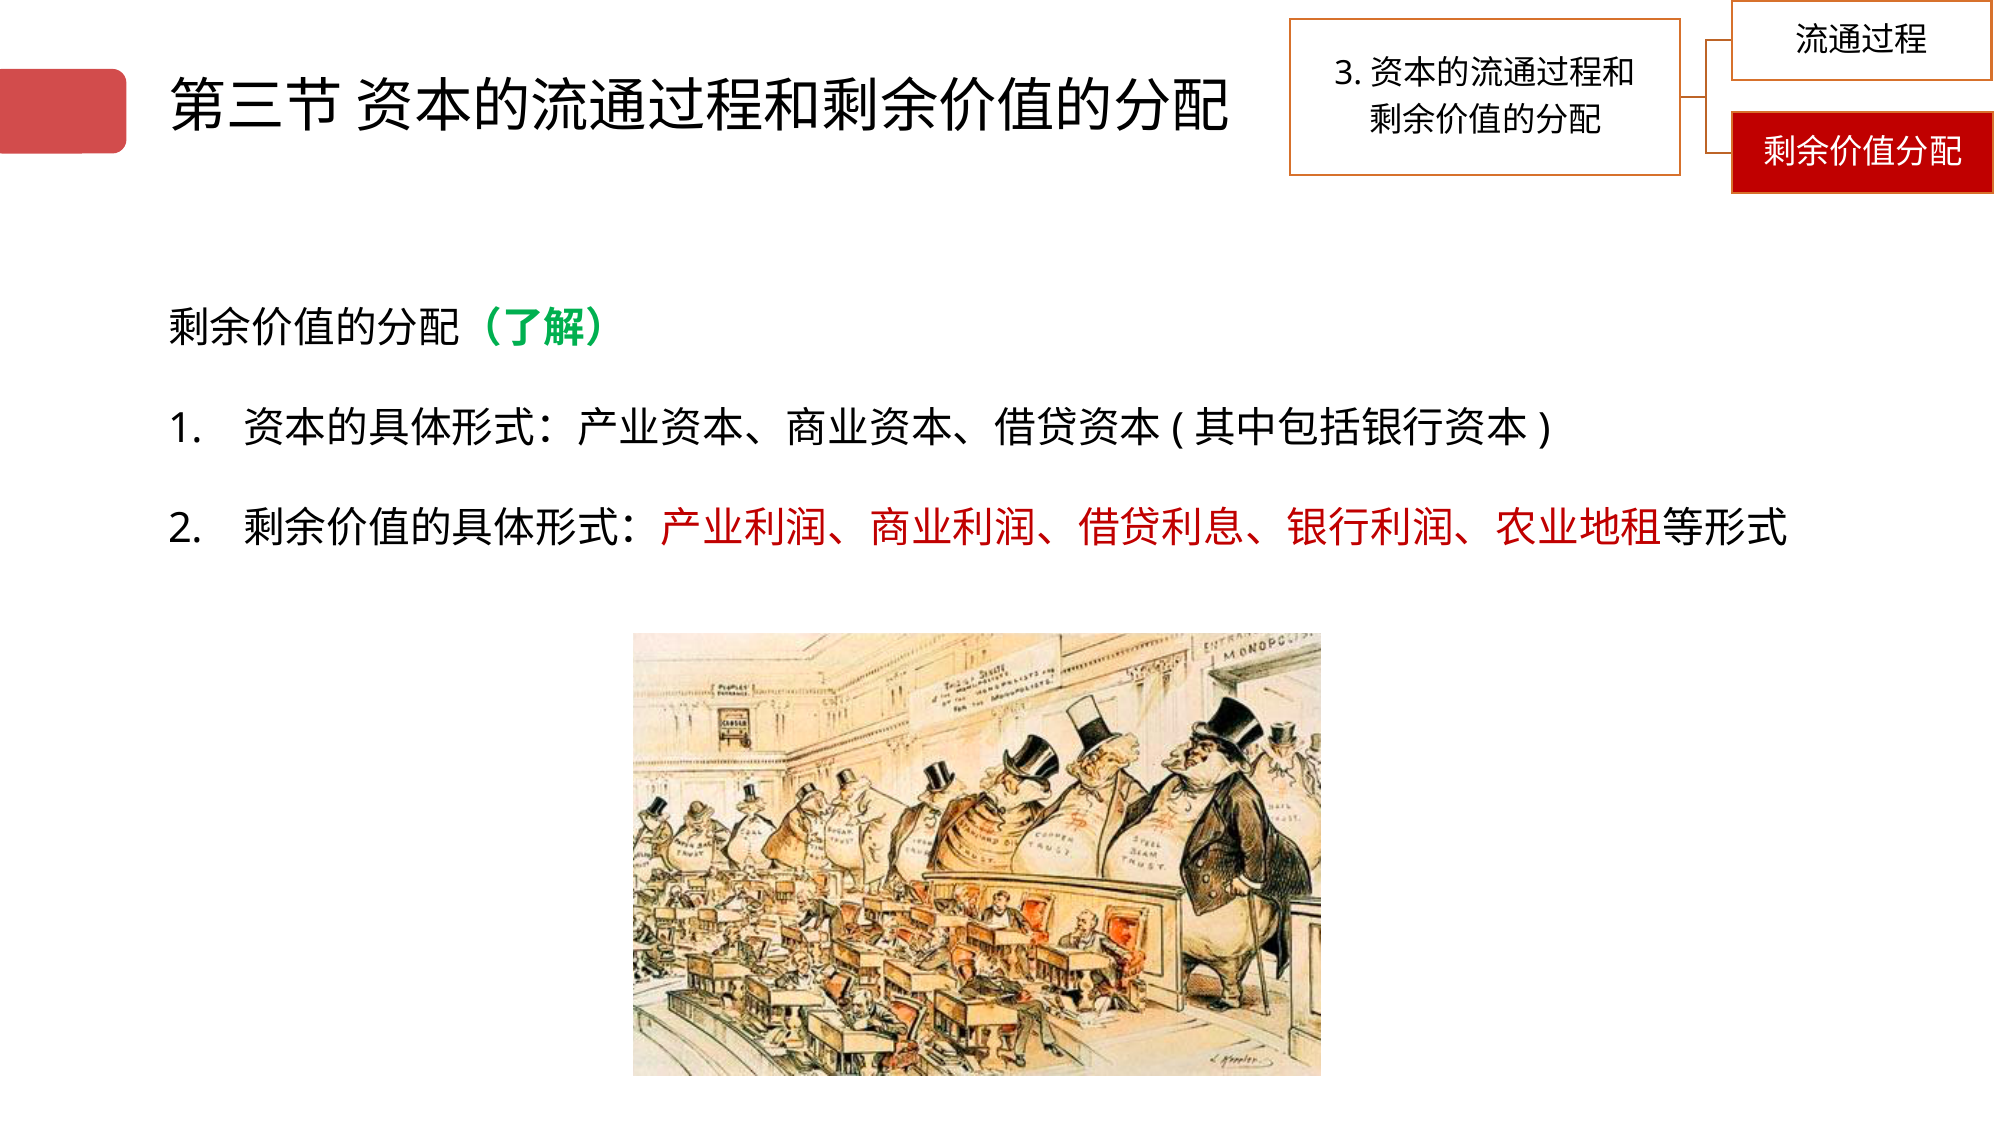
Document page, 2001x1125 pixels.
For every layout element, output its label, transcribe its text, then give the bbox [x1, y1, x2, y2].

text_box 剩余价值的分配（了解） 资本的具体形式：产业资本、商业资本、借贷资本(其中包括银行资本) 剩余价值的具体形式：产业利润、商业利润、借贷利息、银行利润、农业地租等形式 [153, 243, 1926, 659]
text_box 第三节 资本的流通过程和剩余价值的分配 [153, 60, 1264, 167]
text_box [1283, 0, 2000, 194]
picture [633, 633, 1321, 1076]
